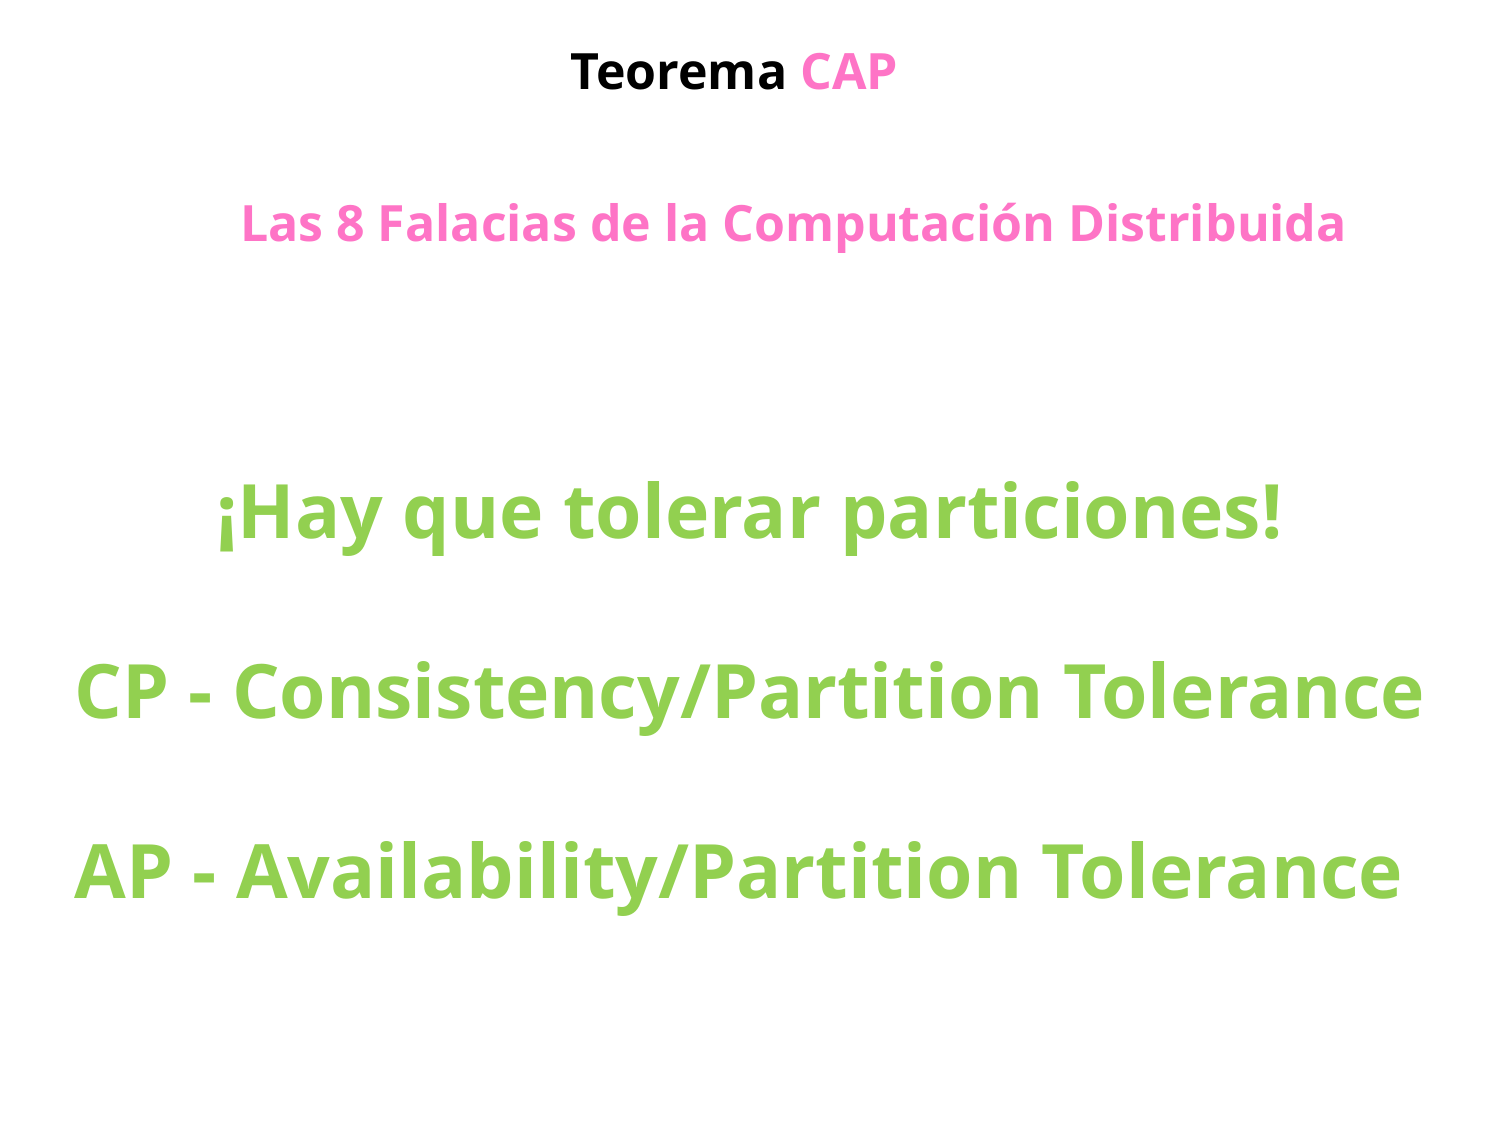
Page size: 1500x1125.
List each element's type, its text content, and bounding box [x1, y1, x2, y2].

text_box Teorema CAP [552, 32, 917, 104]
text_box ¡Hay que tolerar particiones! CP - Consistency/Partition Tolerance AP - Availability/Partition Tolerance [59, 456, 1441, 921]
text_box Las 8 Falacias de la Computación Distribuida [225, 184, 1500, 260]
